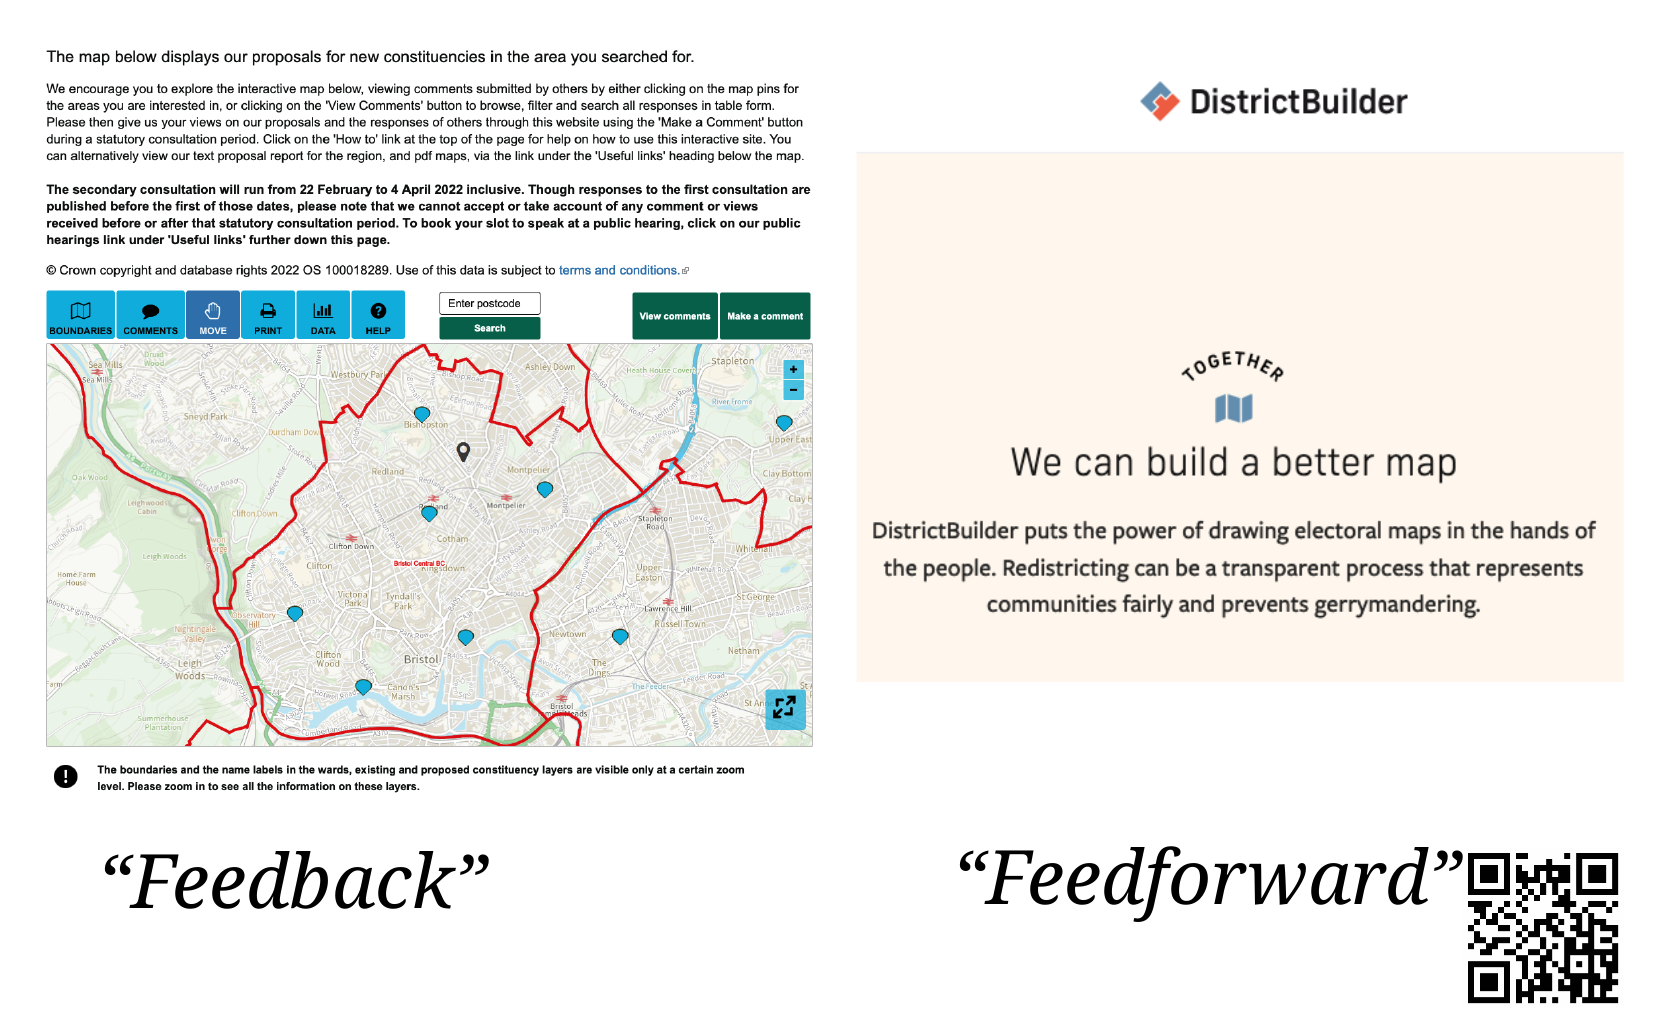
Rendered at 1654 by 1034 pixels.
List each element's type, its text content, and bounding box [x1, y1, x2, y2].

text_box “Feedback” [82, 826, 744, 932]
picture [1462, 847, 1624, 1009]
text_box “Feedforward” [937, 822, 1599, 927]
text_box [829, 41, 1571, 214]
picture [856, 60, 1624, 683]
picture [32, 40, 827, 805]
